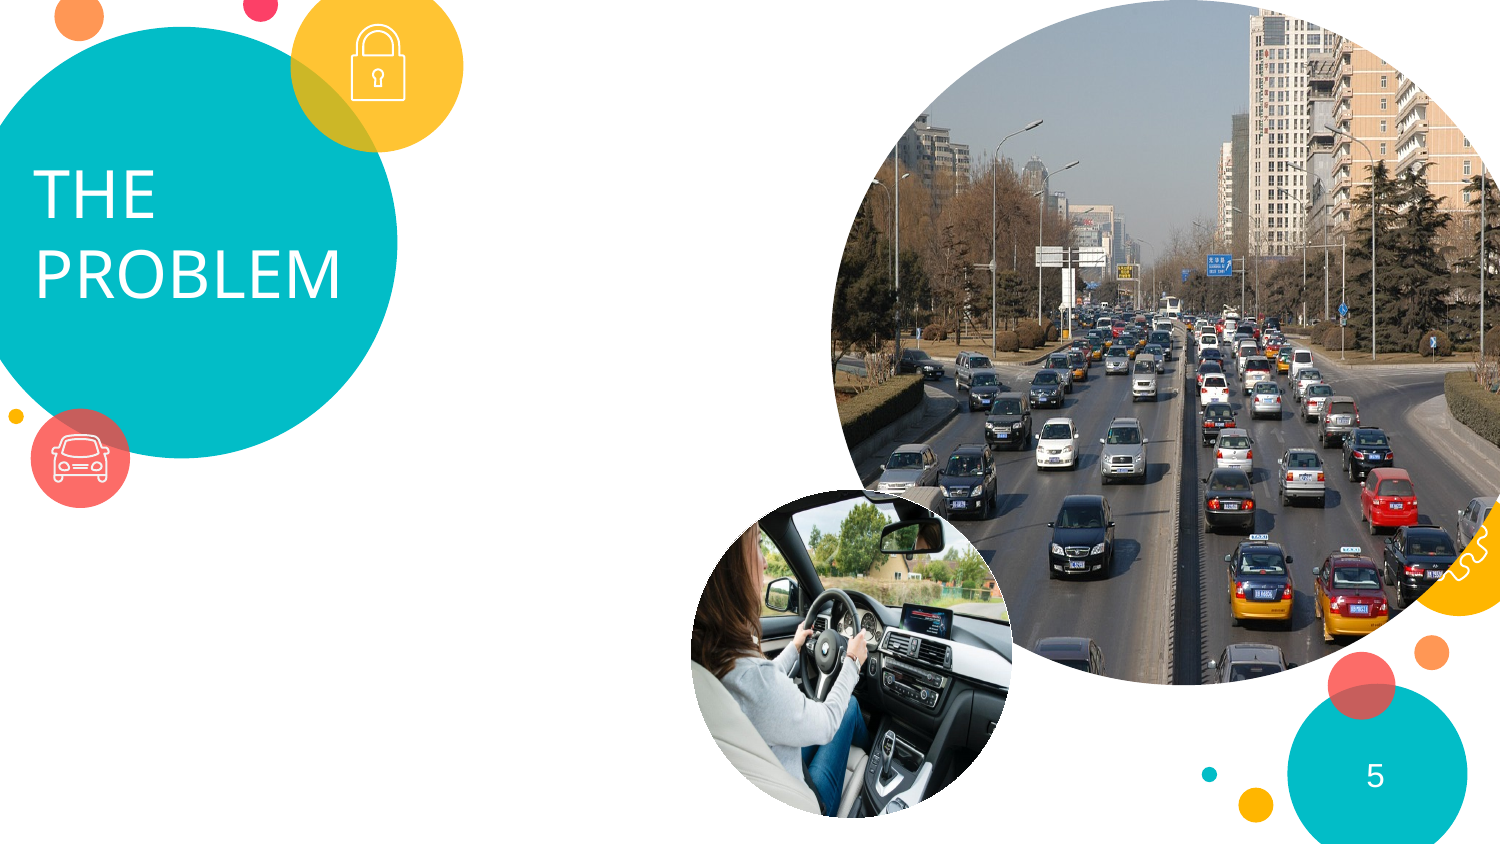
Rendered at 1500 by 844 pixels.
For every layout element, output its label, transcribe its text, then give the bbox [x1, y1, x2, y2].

picture [690, 0, 1500, 819]
title THE PROBLEM [18, 16, 371, 449]
slide_number 5 [1311, 722, 1441, 827]
